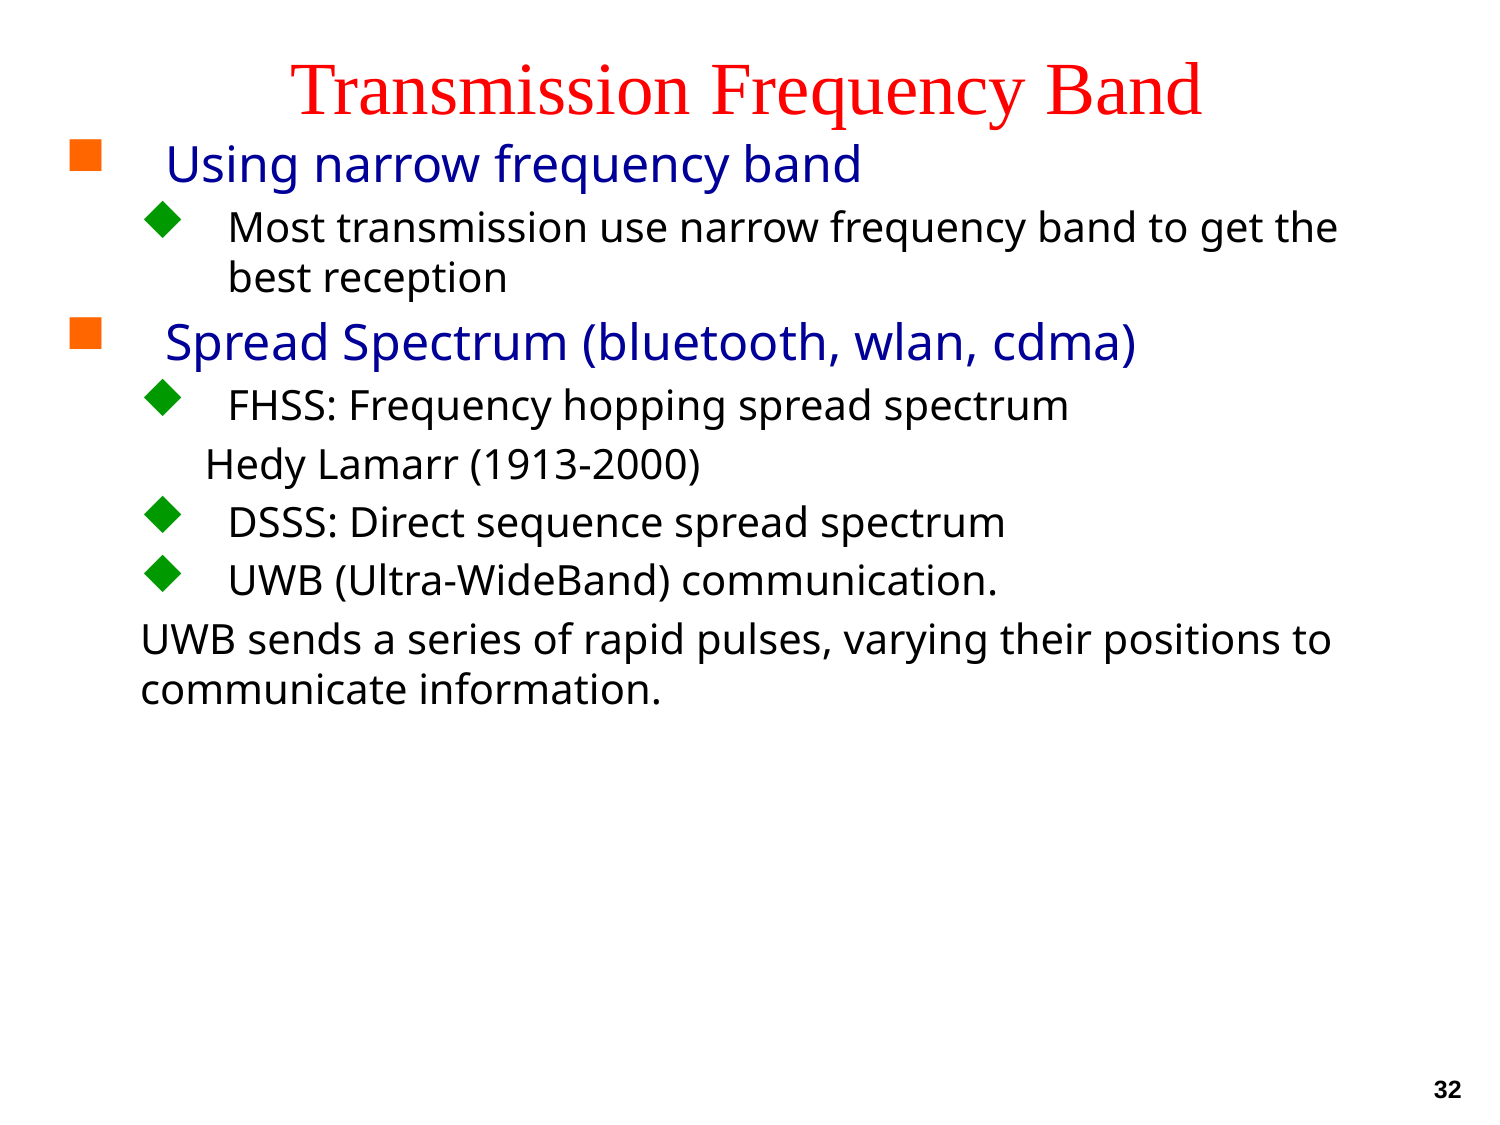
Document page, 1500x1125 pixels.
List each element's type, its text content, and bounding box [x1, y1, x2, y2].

title Transmission Frequency Band [25, 22, 1469, 146]
list Using narrow frequency band Most transmission use narrow frequency band to get the best reception Spread Spectrum (bluetooth, wlan, cdma) FHSS: Frequency hopping spread spectrum Hedy Lamarr (1913-2000) DSSS: Direct sequence spread spectrum UWB (Ultra-WideBand) communication. UWB sends a series of rapid pulses, varying their positions to communicate information. [50, 125, 1413, 1063]
